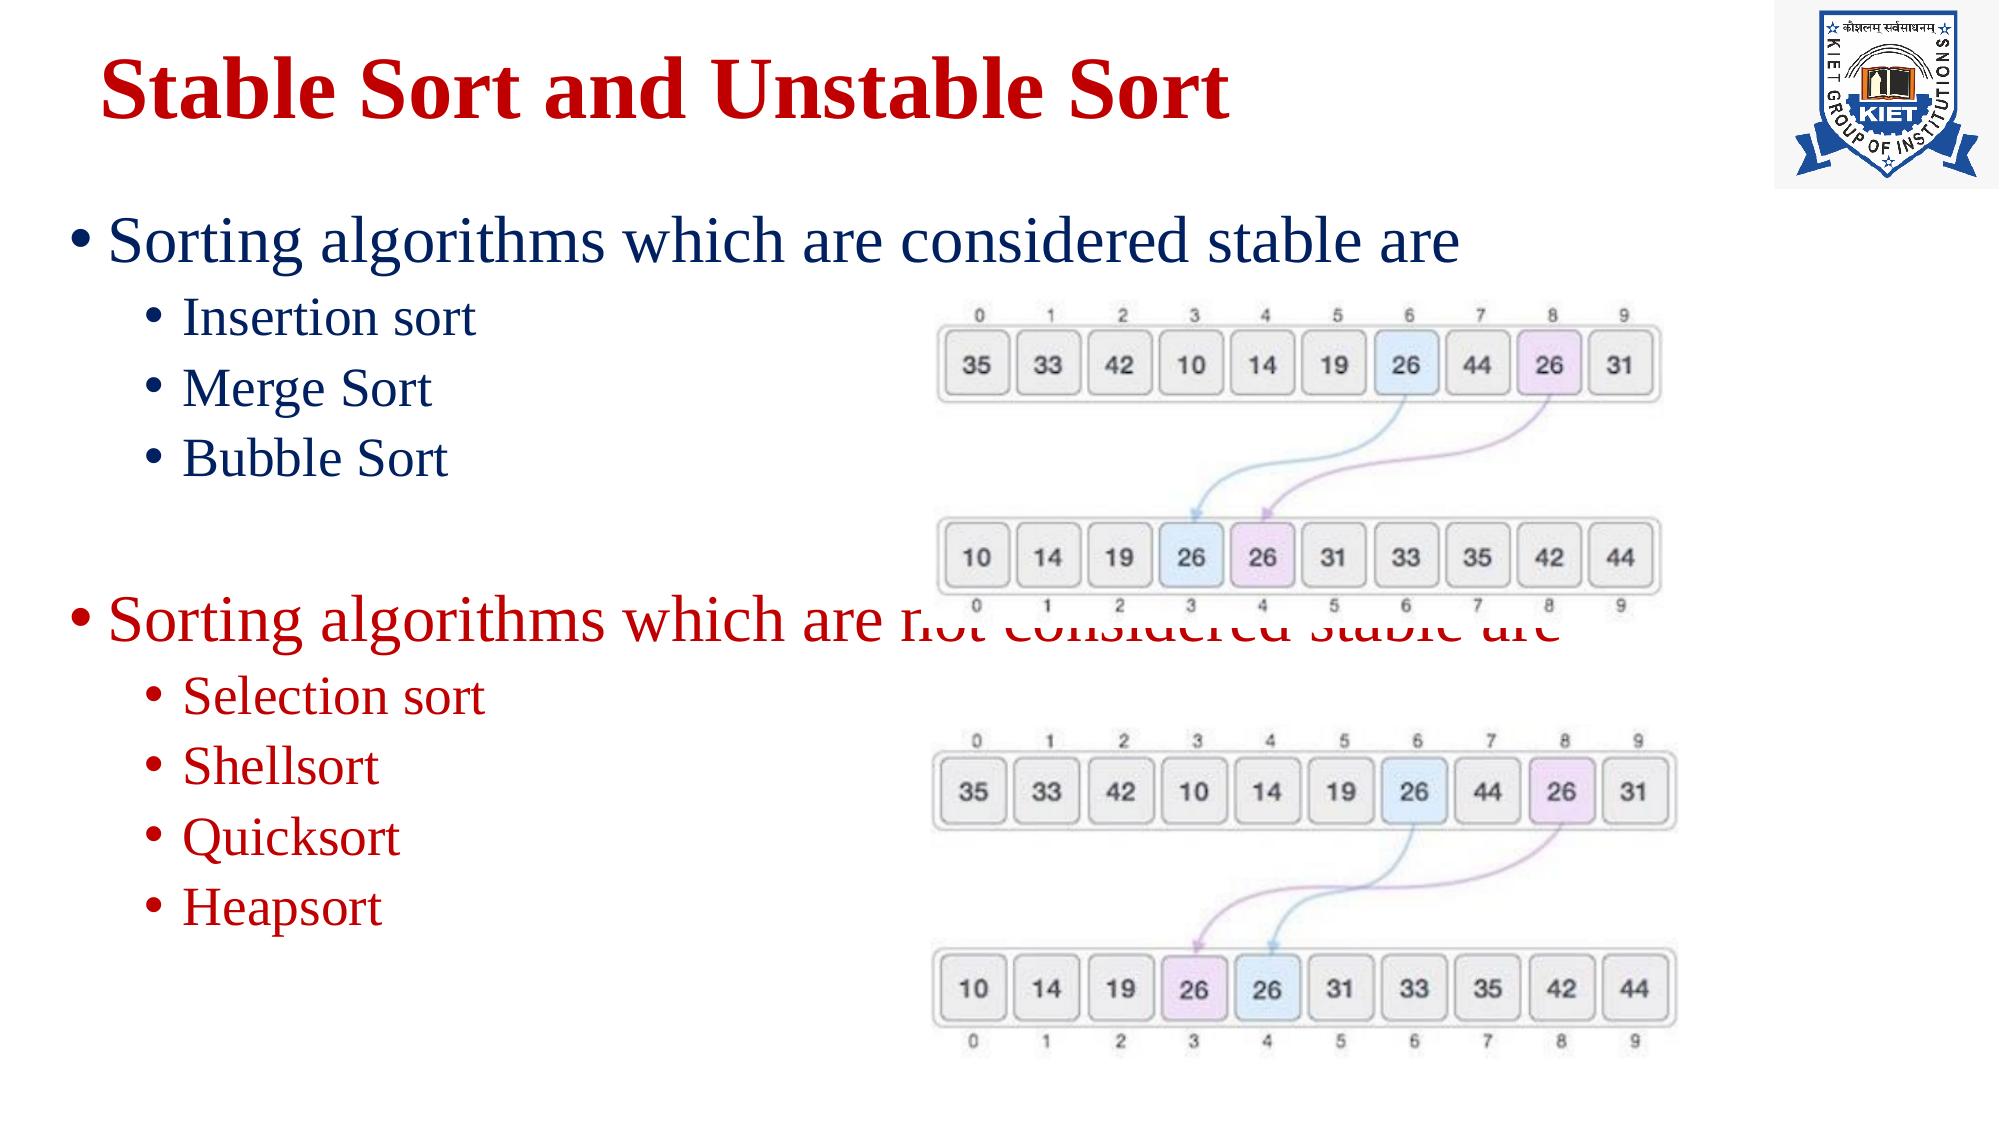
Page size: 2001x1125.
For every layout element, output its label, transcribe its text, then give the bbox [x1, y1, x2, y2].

list Sorting algorithms which are considered stable are Insertion sort Merge Sort Bubble Sort Sorting algorithms which are not considered stable are Selection sort Shellsort Quicksort Heapsort [55, 197, 1855, 941]
picture [921, 724, 1691, 1062]
picture [921, 294, 1691, 628]
picture [1774, 0, 1999, 189]
title Stable Sort and Unstable Sort [84, 0, 1774, 183]
